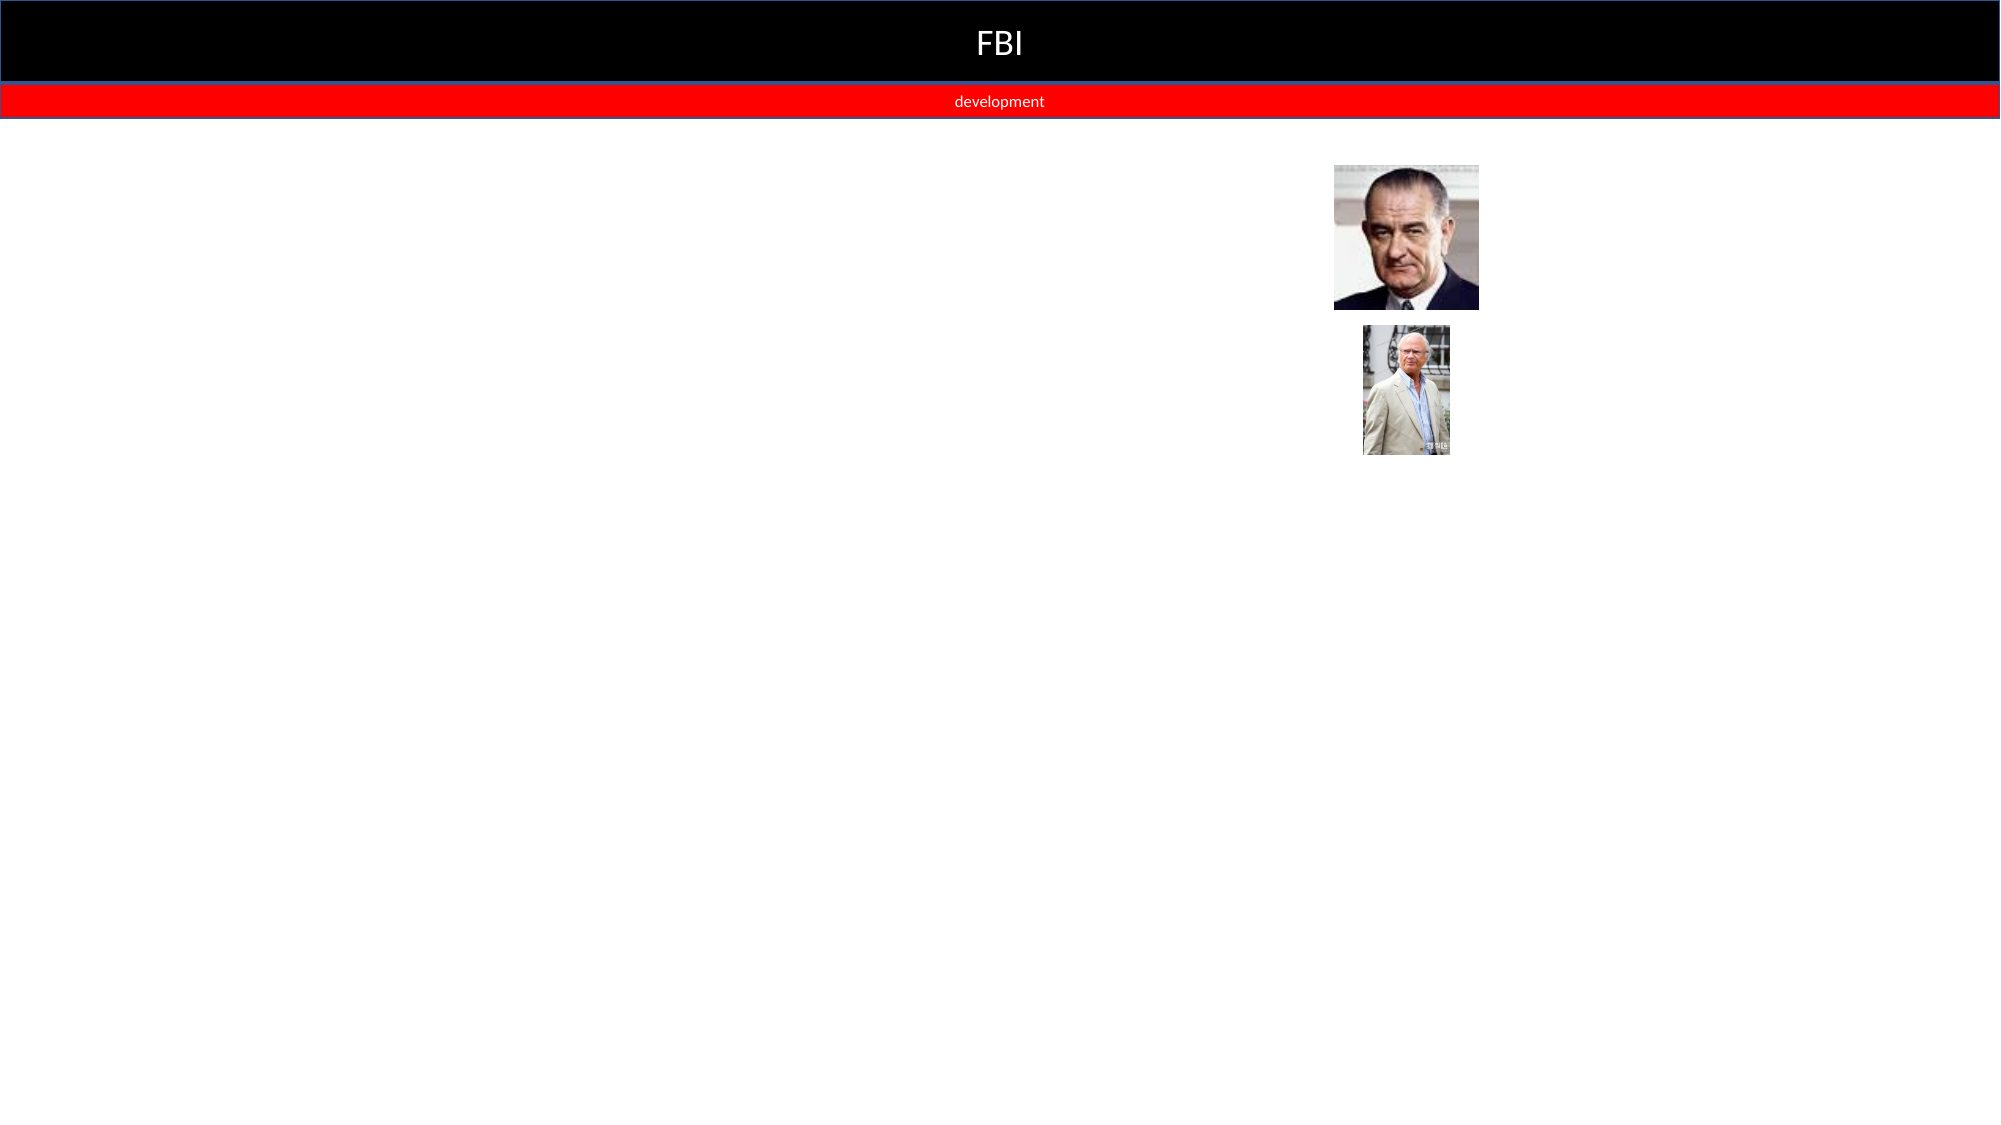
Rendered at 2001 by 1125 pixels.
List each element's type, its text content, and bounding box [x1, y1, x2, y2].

picture [1334, 165, 1479, 310]
text_box development [0, 83, 2000, 119]
text_box FBI [0, 0, 2000, 83]
picture [1363, 325, 1450, 455]
